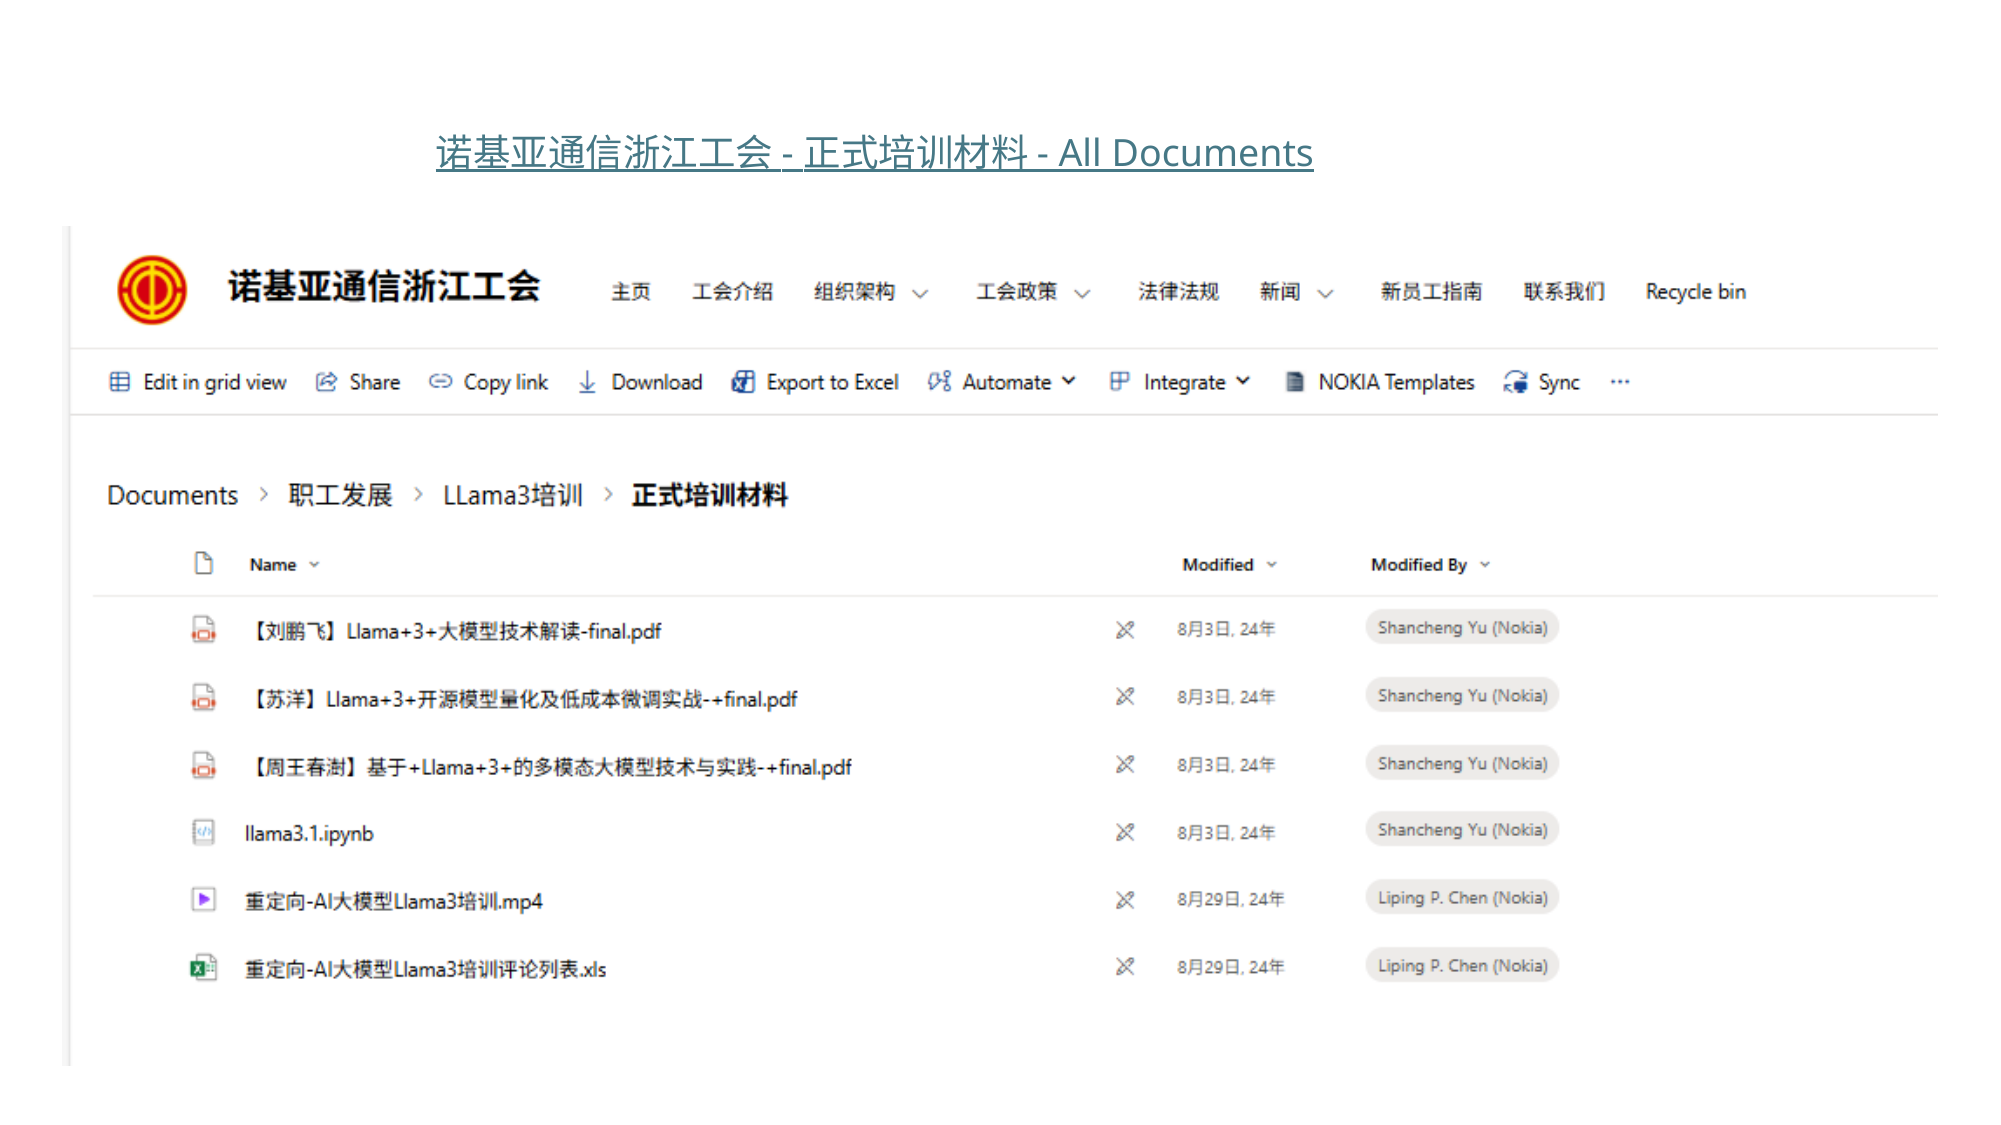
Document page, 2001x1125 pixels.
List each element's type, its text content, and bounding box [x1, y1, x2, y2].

picture [62, 225, 1938, 1067]
text_box 诺基亚通信浙江工会 - 正式培训材料 - All Documents [420, 121, 1421, 191]
